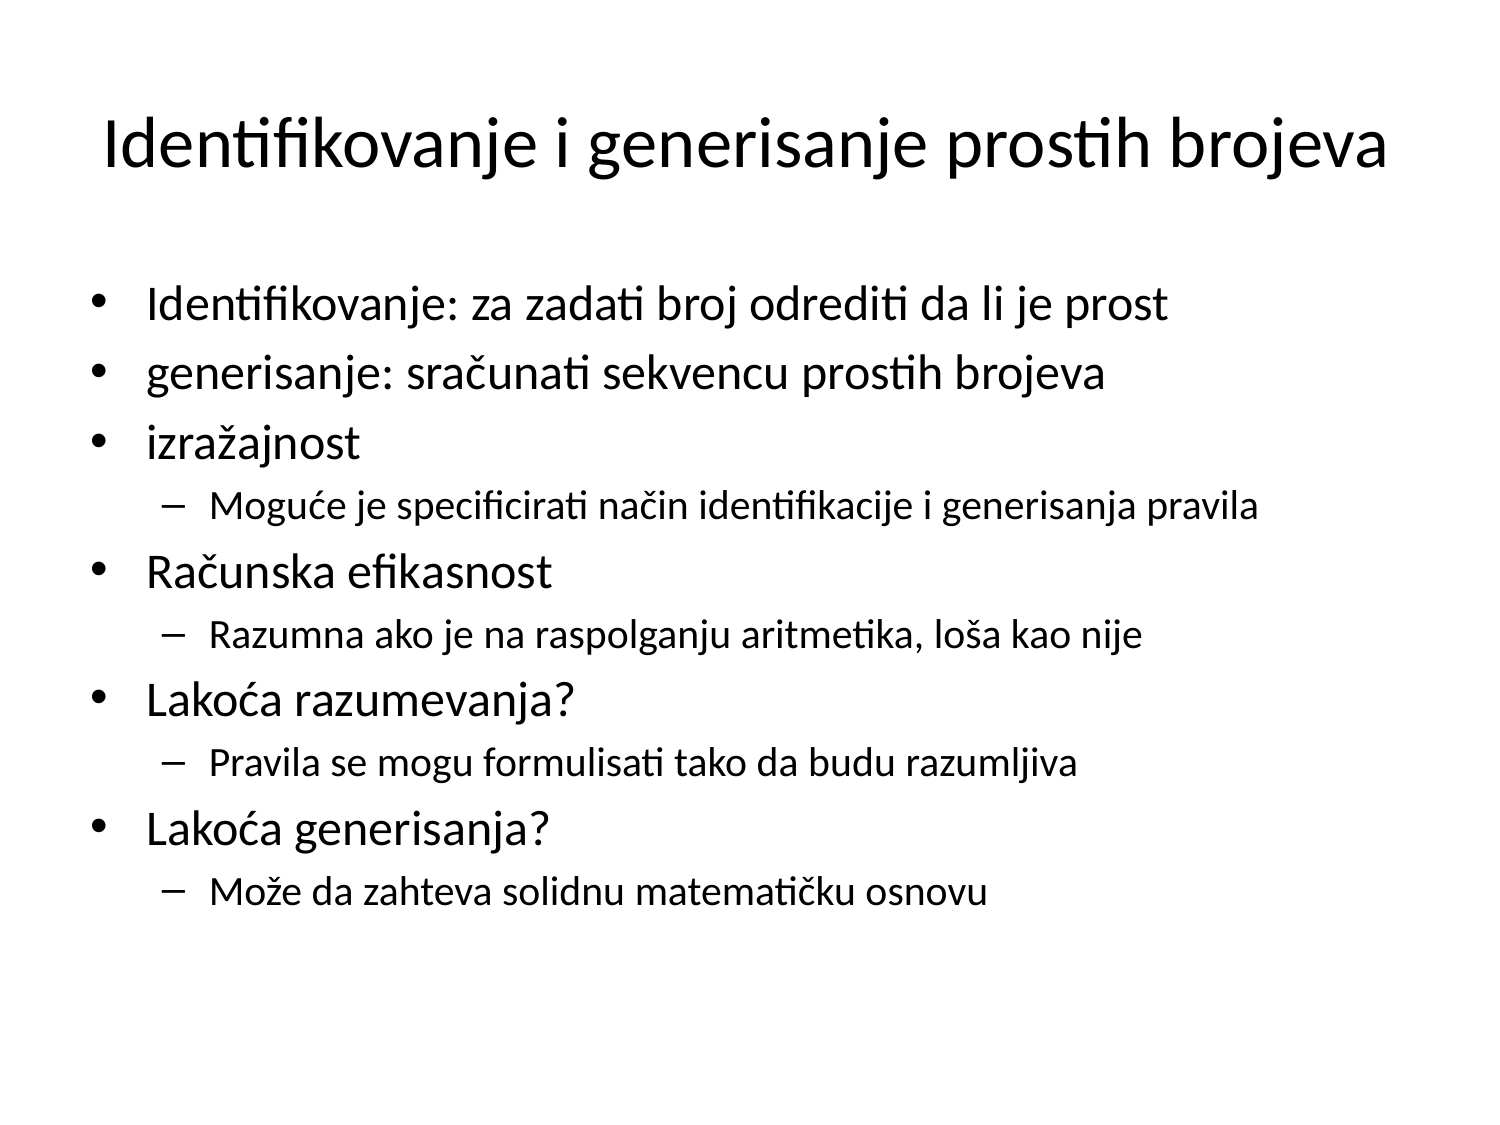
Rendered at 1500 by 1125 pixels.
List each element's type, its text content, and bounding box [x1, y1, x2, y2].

title Identifikovanje i generisanje prostih brojeva [75, 45, 1425, 233]
list Identifikovanje: za zadati broj odrediti da li je prost generisanje: sračunati sekvencu prostih brojeva izražajnost Moguće je specificirati način identifikacije i generisanja pravila Računska efikasnost Razumna ako je na raspolganju aritmetika, loša kao nije Lakoća razumevanja? Pravila se mogu formulisati tako da budu razumljiva Lakoća generisanja? Može da zahteva solidnu matematičku osnovu [75, 262, 1425, 1005]
